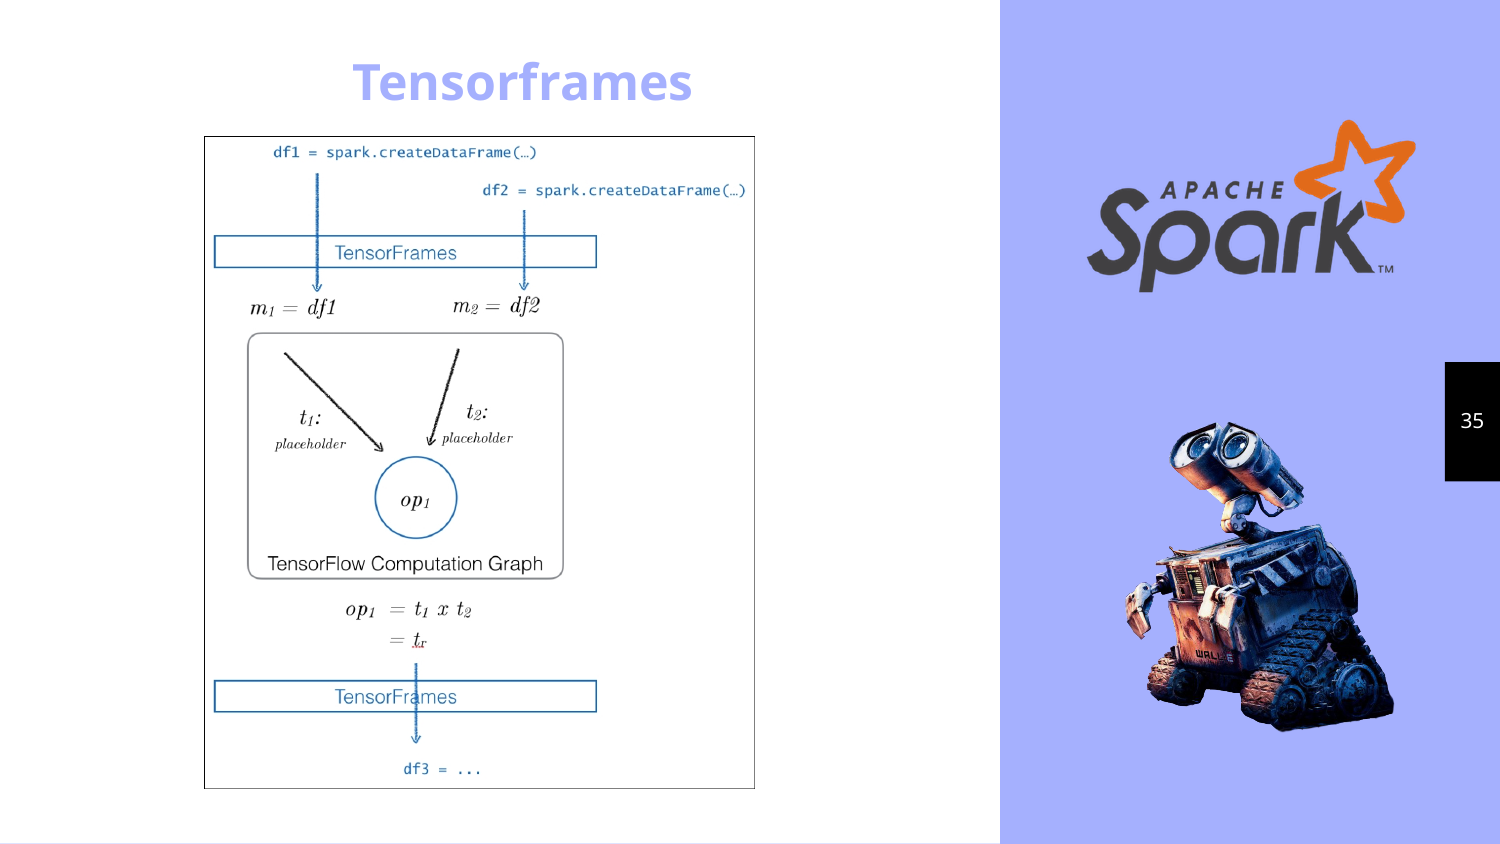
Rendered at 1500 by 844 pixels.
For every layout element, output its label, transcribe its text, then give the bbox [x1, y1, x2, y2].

picture [1096, 399, 1406, 744]
picture [1085, 118, 1417, 295]
title Tensorframes [65, 29, 981, 126]
picture [204, 136, 755, 789]
slide_number ‹#› [1444, 362, 1500, 482]
